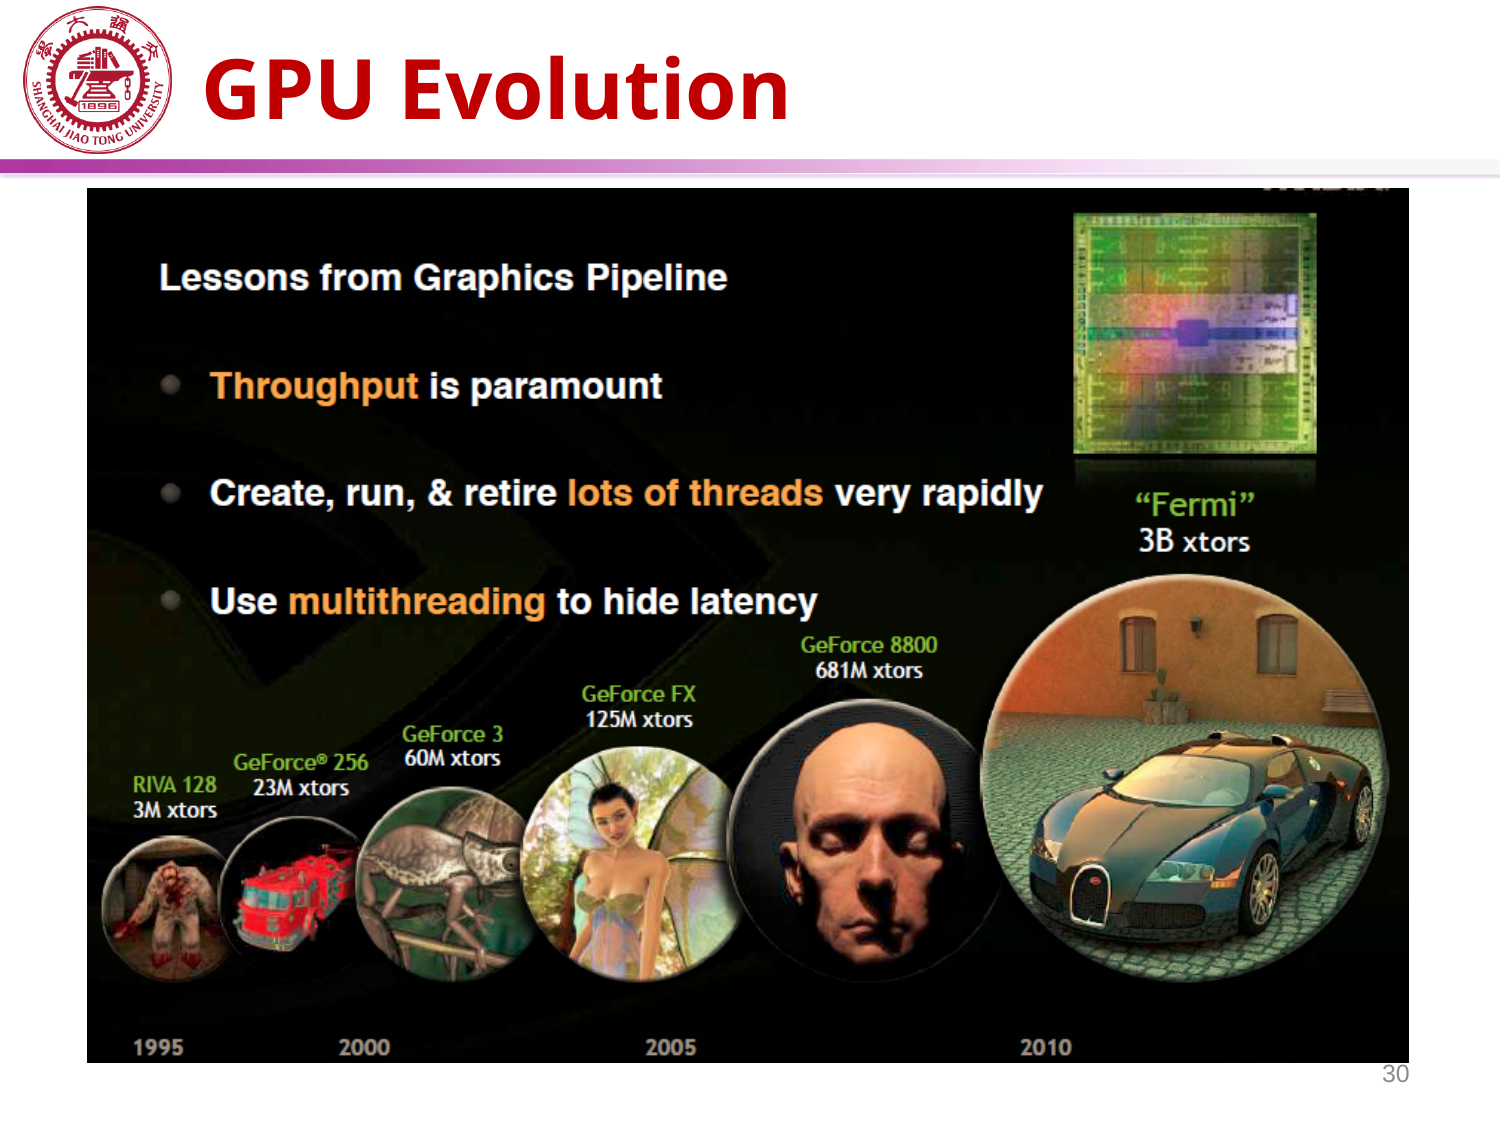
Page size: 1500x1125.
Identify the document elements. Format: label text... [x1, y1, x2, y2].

slide_number 30 [1074, 1042, 1425, 1103]
picture [0, 6, 1500, 179]
title GPU Evolution [186, 0, 1472, 172]
picture [87, 188, 1409, 1063]
